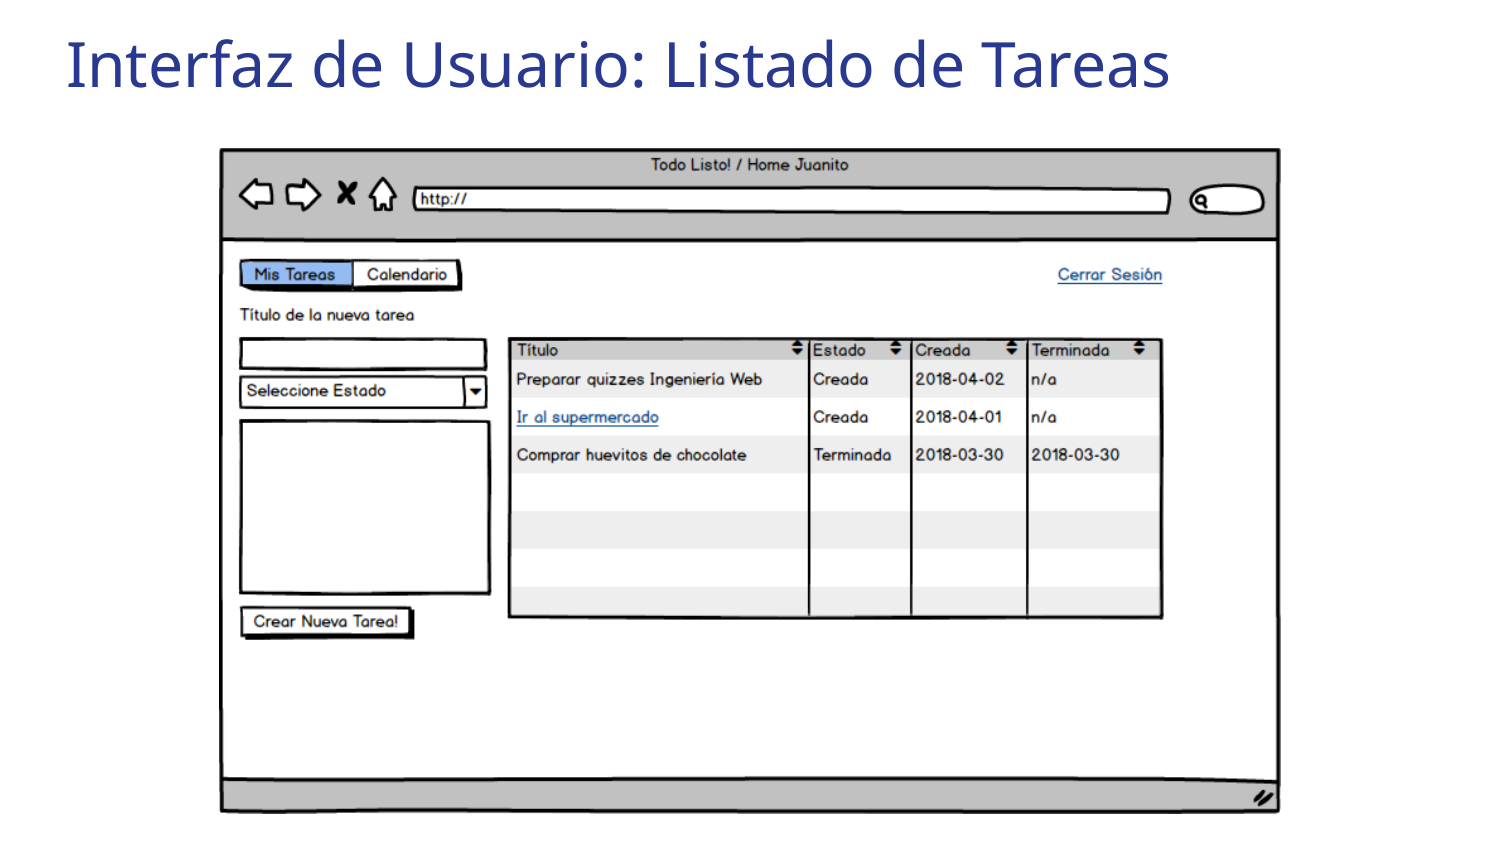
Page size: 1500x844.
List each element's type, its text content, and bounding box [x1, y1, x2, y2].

title Interfaz de Usuario: Listado de Tareas [51, 9, 1449, 110]
picture [219, 148, 1281, 814]
